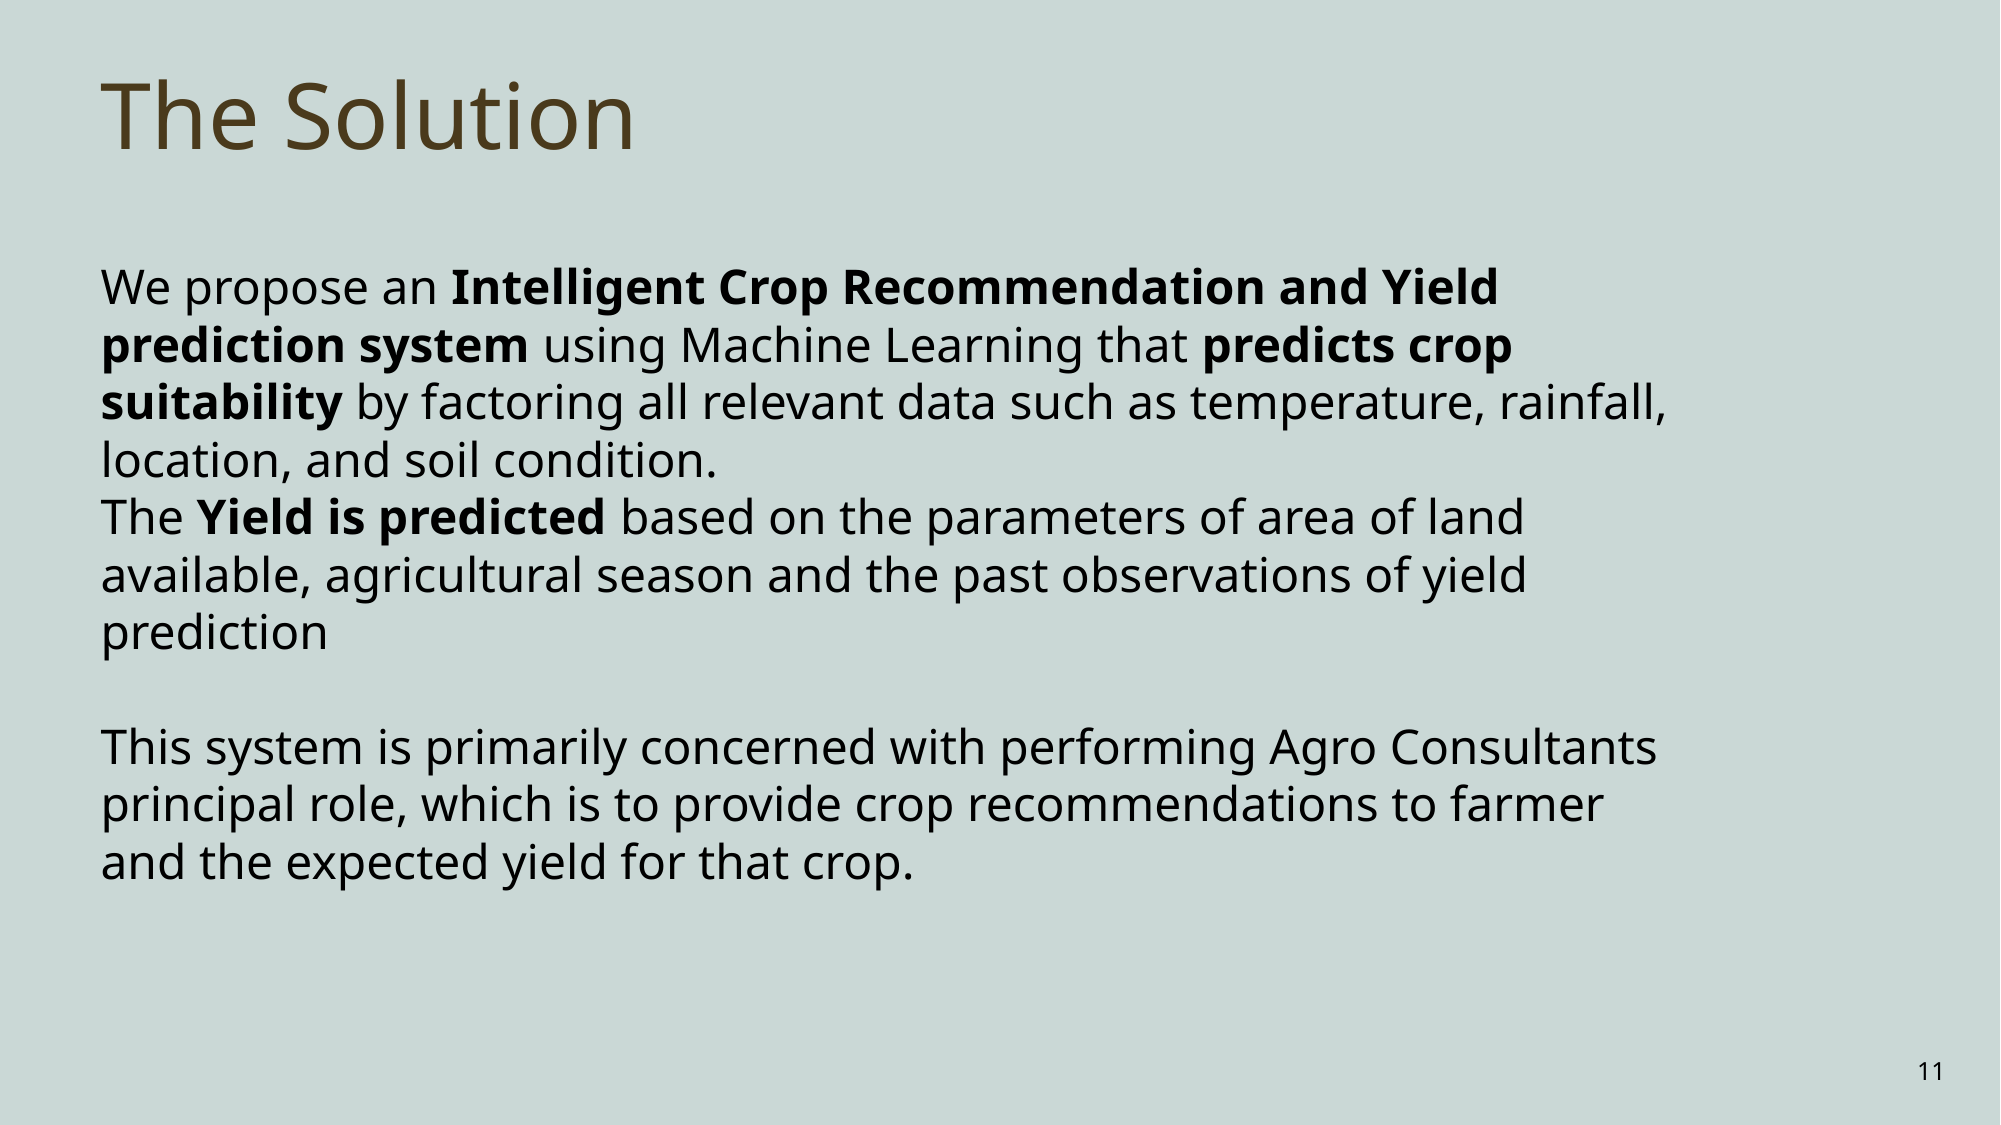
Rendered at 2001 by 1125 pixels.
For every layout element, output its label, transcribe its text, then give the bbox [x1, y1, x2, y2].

title The Solution [85, 53, 1739, 187]
slide_number ‹#› [1510, 1042, 1961, 1103]
text_box We propose an Intelligent Crop Recommendation and Yield prediction system using Machine Learning that predicts crop suitability by factoring all relevant data such as temperature, rainfall, location, and soil condition. The Yield is predicted based on the parameters of area of land available, agricultural season and the past observations of yield prediction This system is primarily concerned with performing Agro Consultants principal role, which is to provide crop recommendations to farmer and the expected yield for that crop. [85, 241, 1706, 904]
